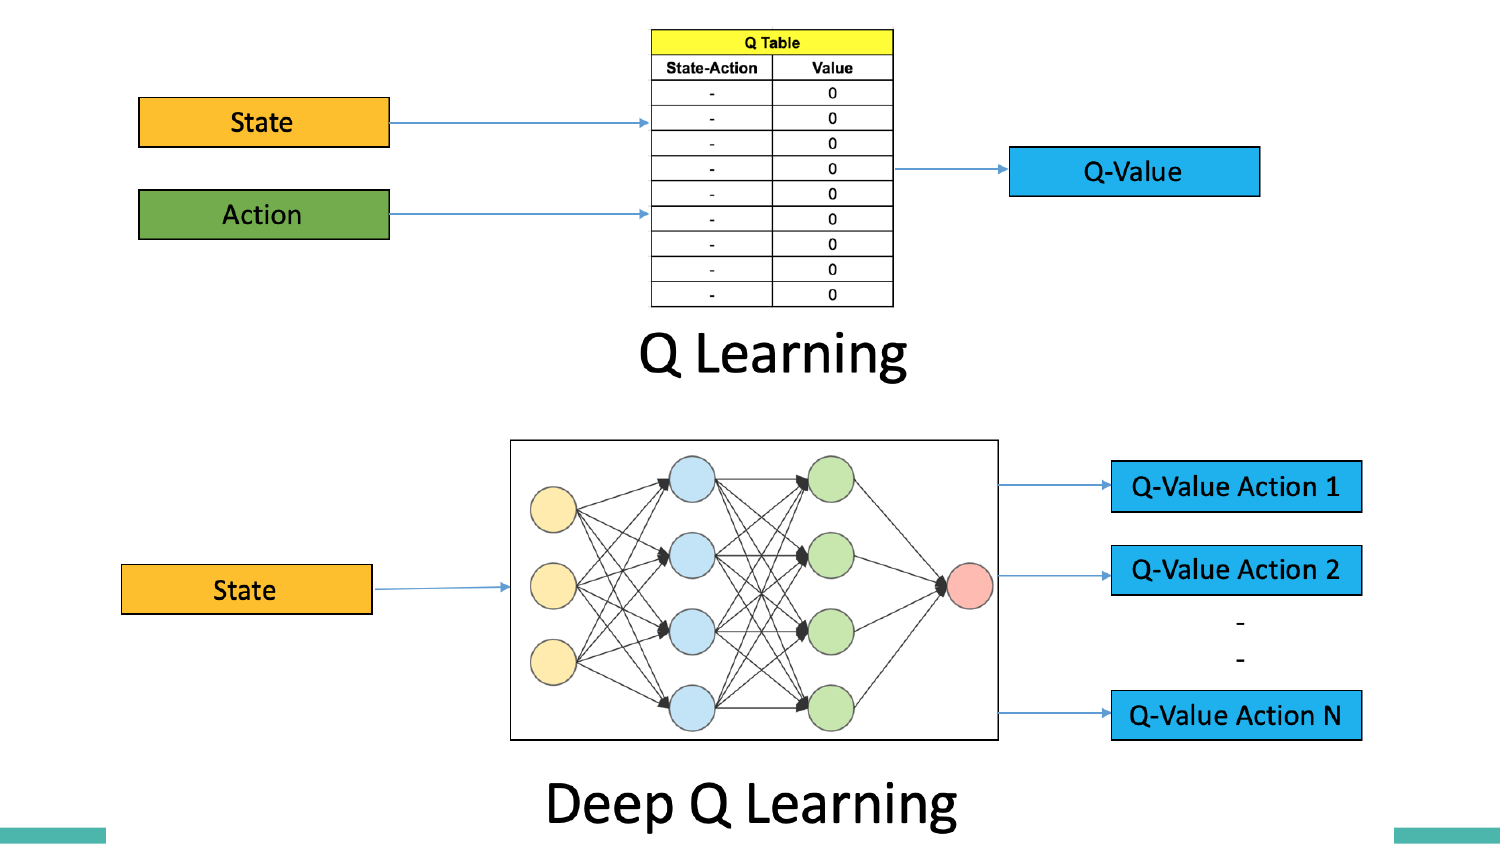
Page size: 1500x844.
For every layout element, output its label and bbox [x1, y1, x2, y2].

picture [106, 0, 1394, 844]
